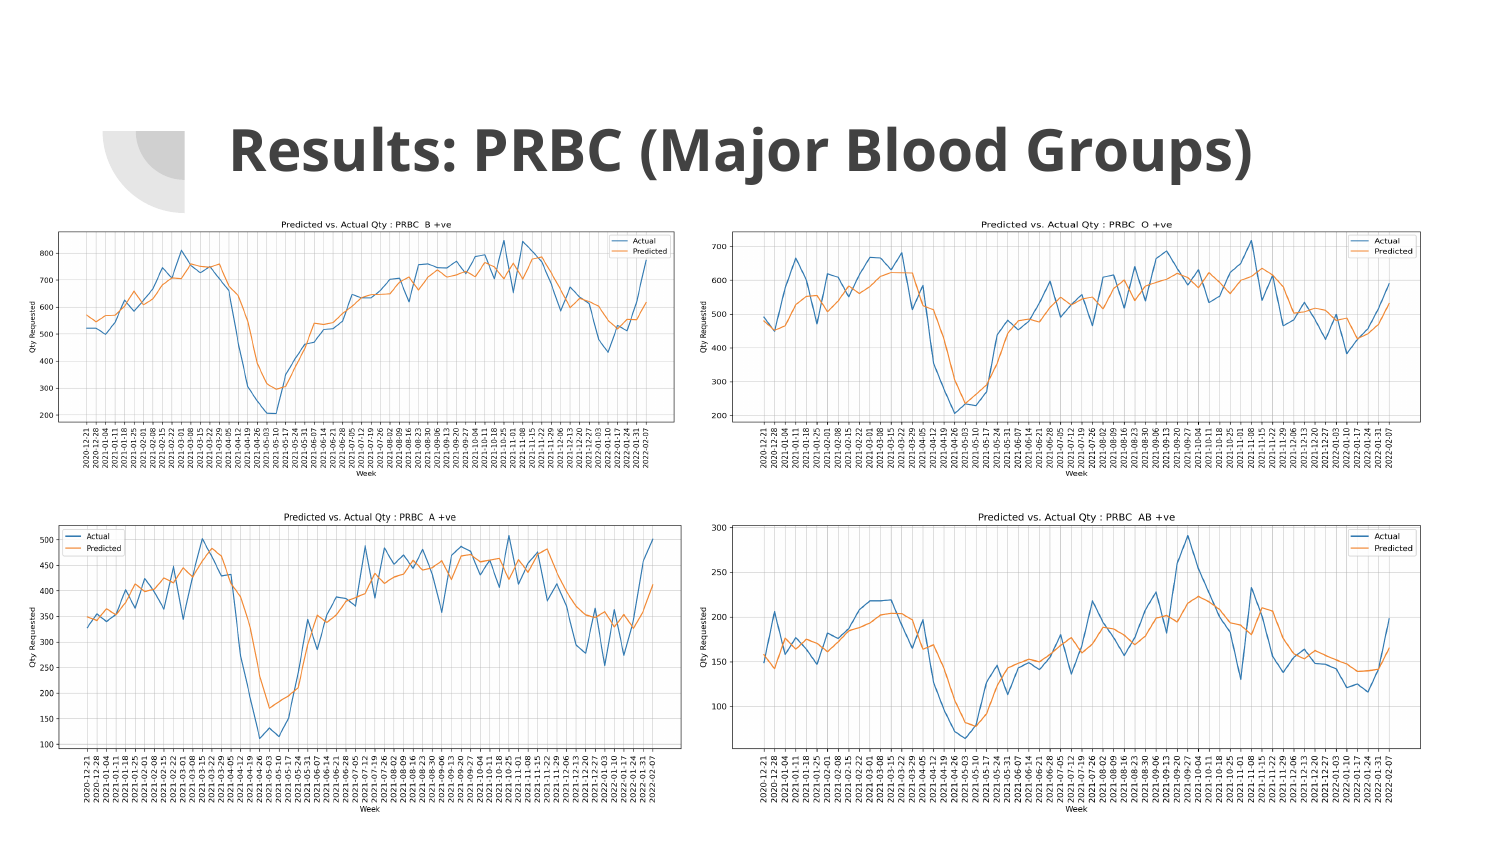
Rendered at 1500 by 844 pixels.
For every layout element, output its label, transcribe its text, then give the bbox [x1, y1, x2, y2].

picture [24, 506, 686, 819]
title Results: PRBC (Major Blood Groups) [213, 98, 1368, 263]
picture [693, 216, 1426, 482]
picture [693, 506, 1426, 819]
picture [24, 216, 679, 482]
